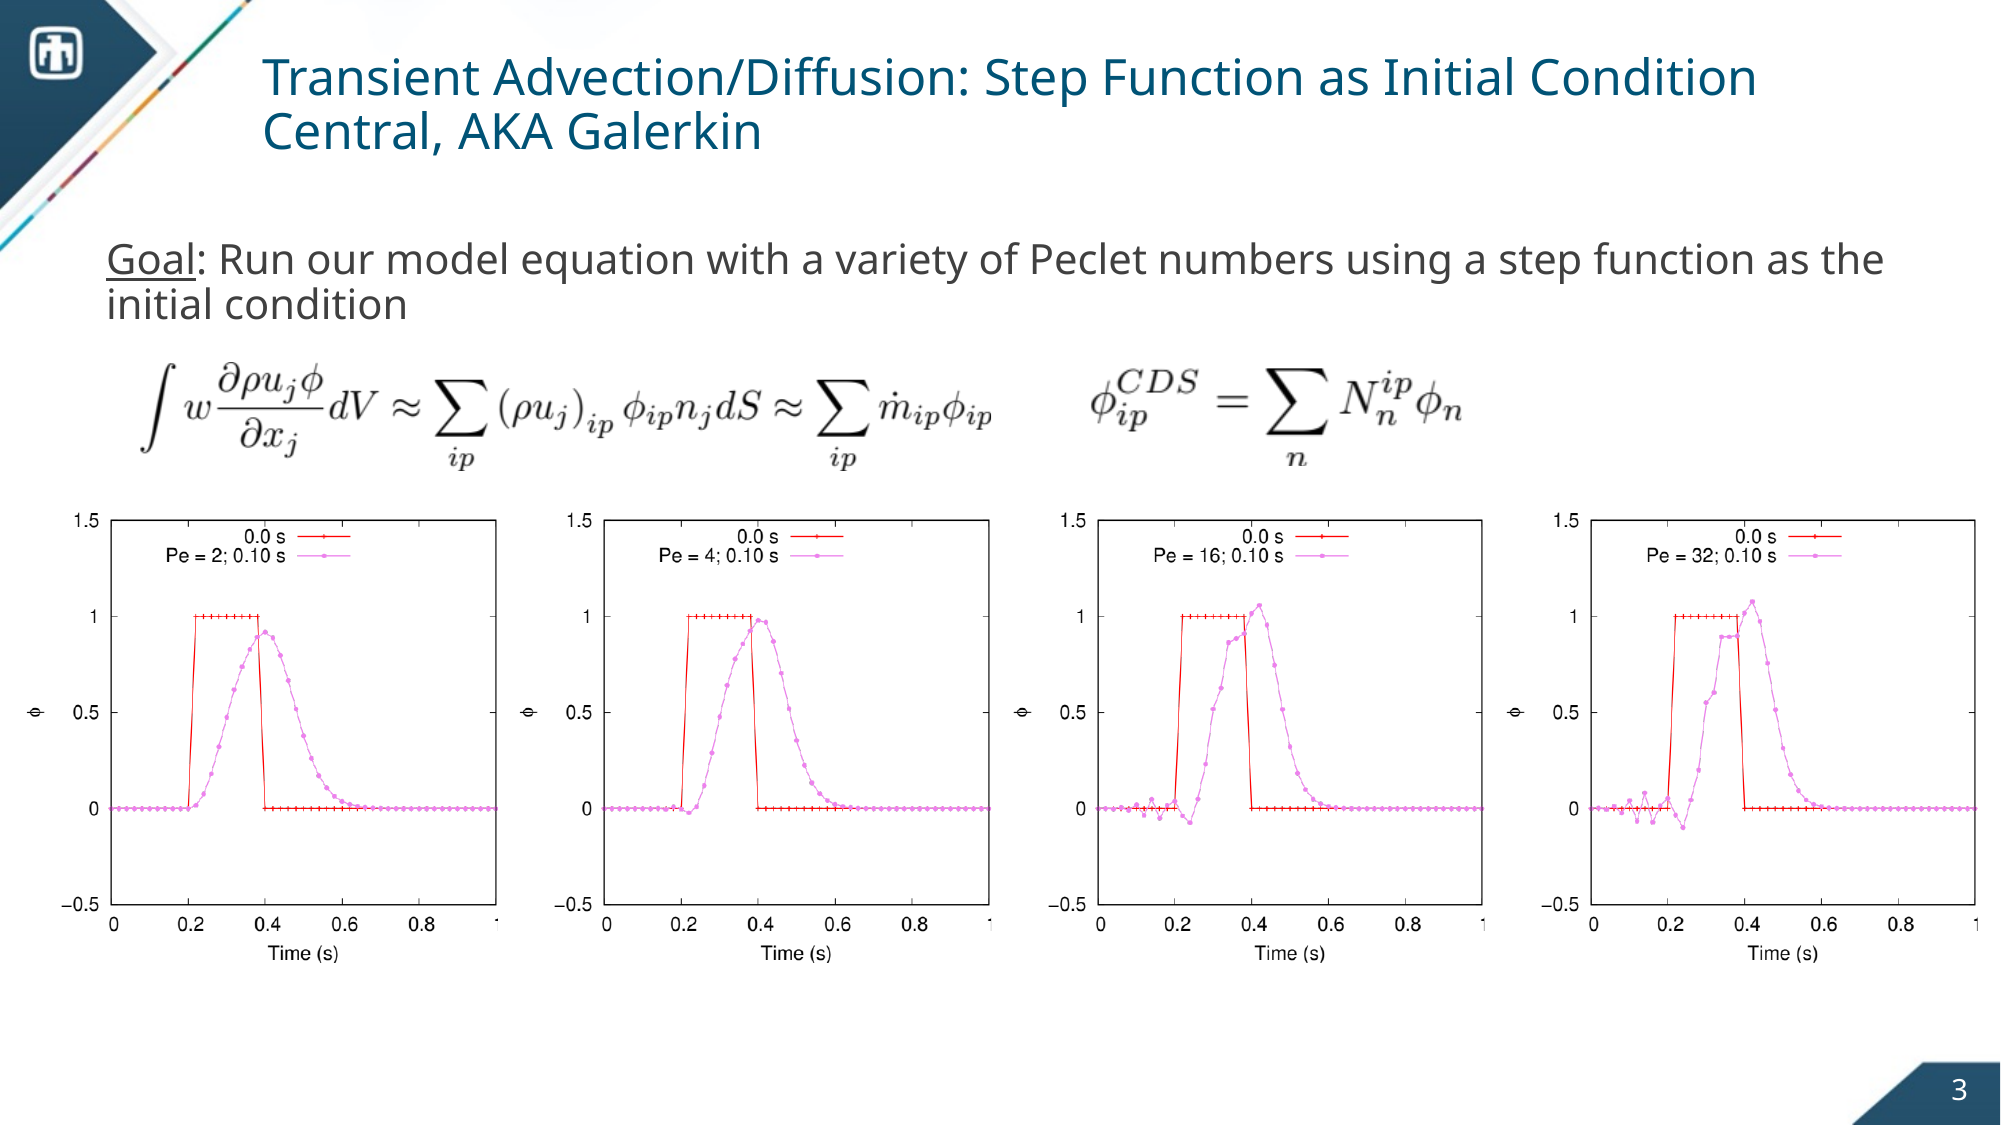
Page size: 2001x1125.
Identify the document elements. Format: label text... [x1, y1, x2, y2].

title Transient Advection/Diffusion: Step Function as Initial Condition Central, AKA Galerkin [262, 42, 1919, 170]
list Goal: Run our model equation with a variety of Peclet numbers using a step function as the initial condition [106, 231, 1919, 1122]
picture [0, 0, 2001, 1125]
slide_number 3 [1919, 1061, 2000, 1122]
